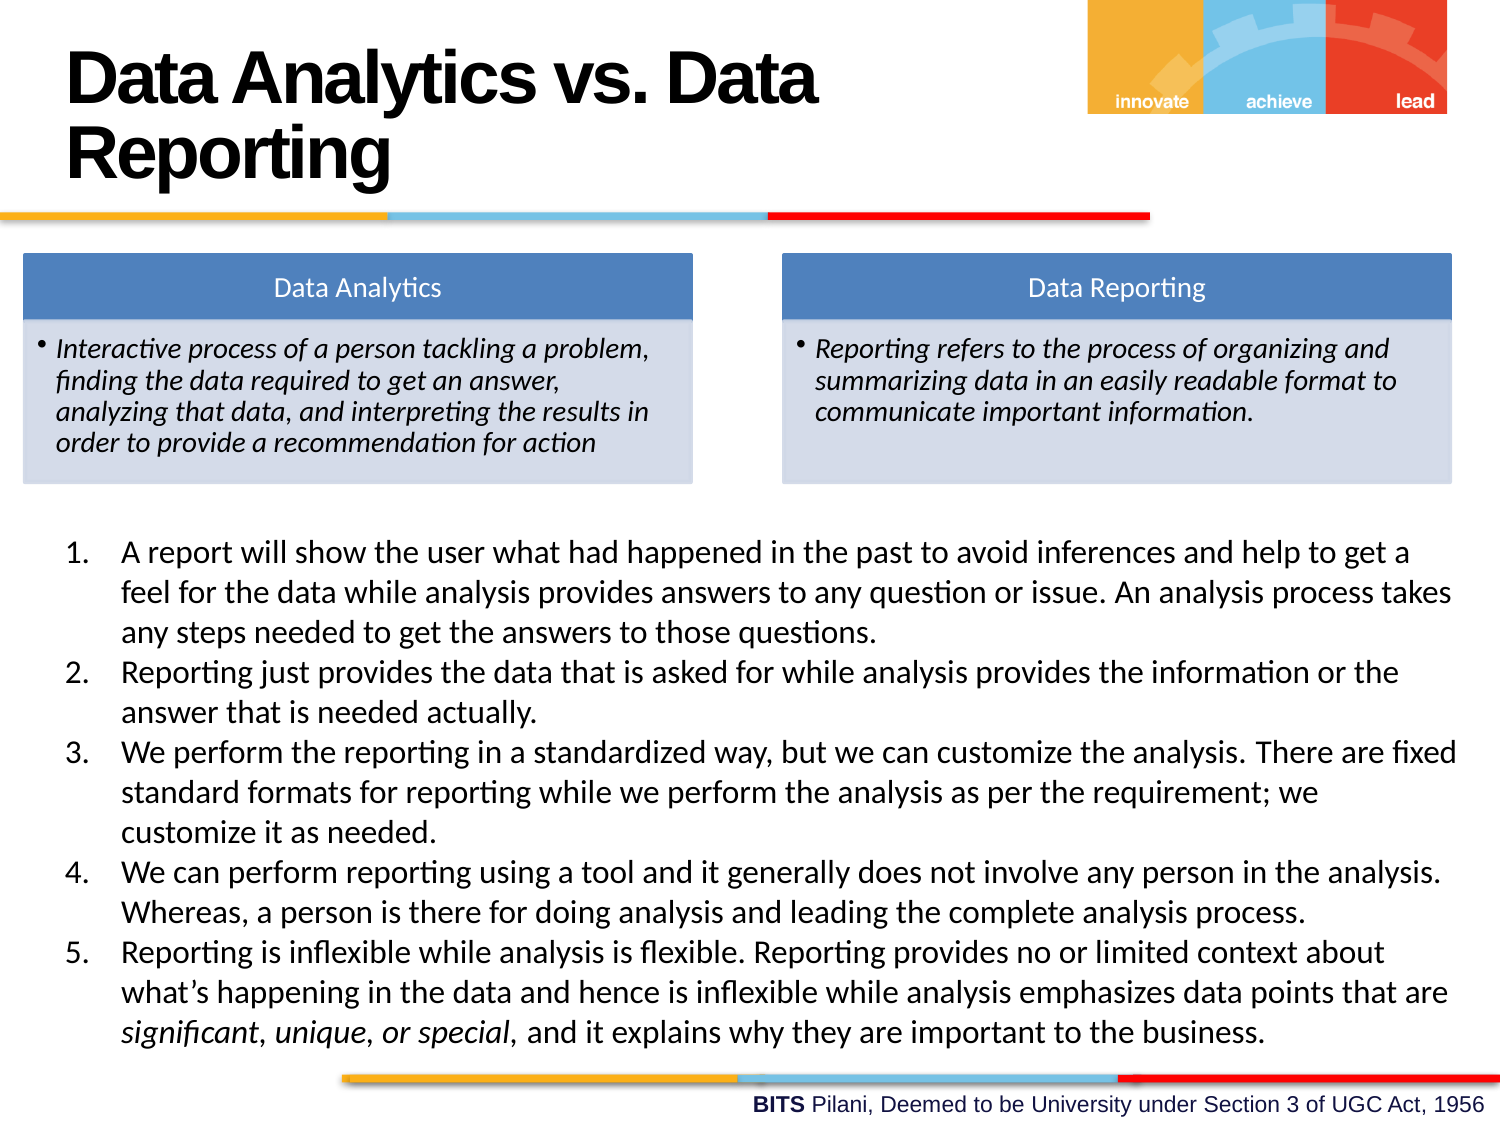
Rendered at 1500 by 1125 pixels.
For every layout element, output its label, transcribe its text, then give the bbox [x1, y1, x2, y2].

text_box A report will show the user what had happened in the past to avoid inferences and help to get a feel for the data while analysis provides answers to any question or issue. An analysis process takes any steps needed to get the answers to those questions. Reporting just provides the data that is asked for while analysis provides the information or the answer that is needed actually. We perform the reporting in a standardized way, but we can customize the analysis. There are fixed standard formats for reporting while we perform the analysis as per the requirement; we customize it as needed. We can perform reporting using a tool and it generally does not involve any person in the analysis. Whereas, a person is there for doing analysis and leading the complete analysis process. Reporting is inflexible while analysis is flexible. Reporting provides no or limited context about what’s happening in the data and hence is inflexible while analysis emphasizes data points that are significant, unique, or special, and it explains why they are important to the business. [49, 523, 1475, 1097]
picture [1087, 0, 1448, 114]
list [24, 237, 1451, 501]
list Data Analytics vs. Data Reporting [50, 24, 1088, 213]
